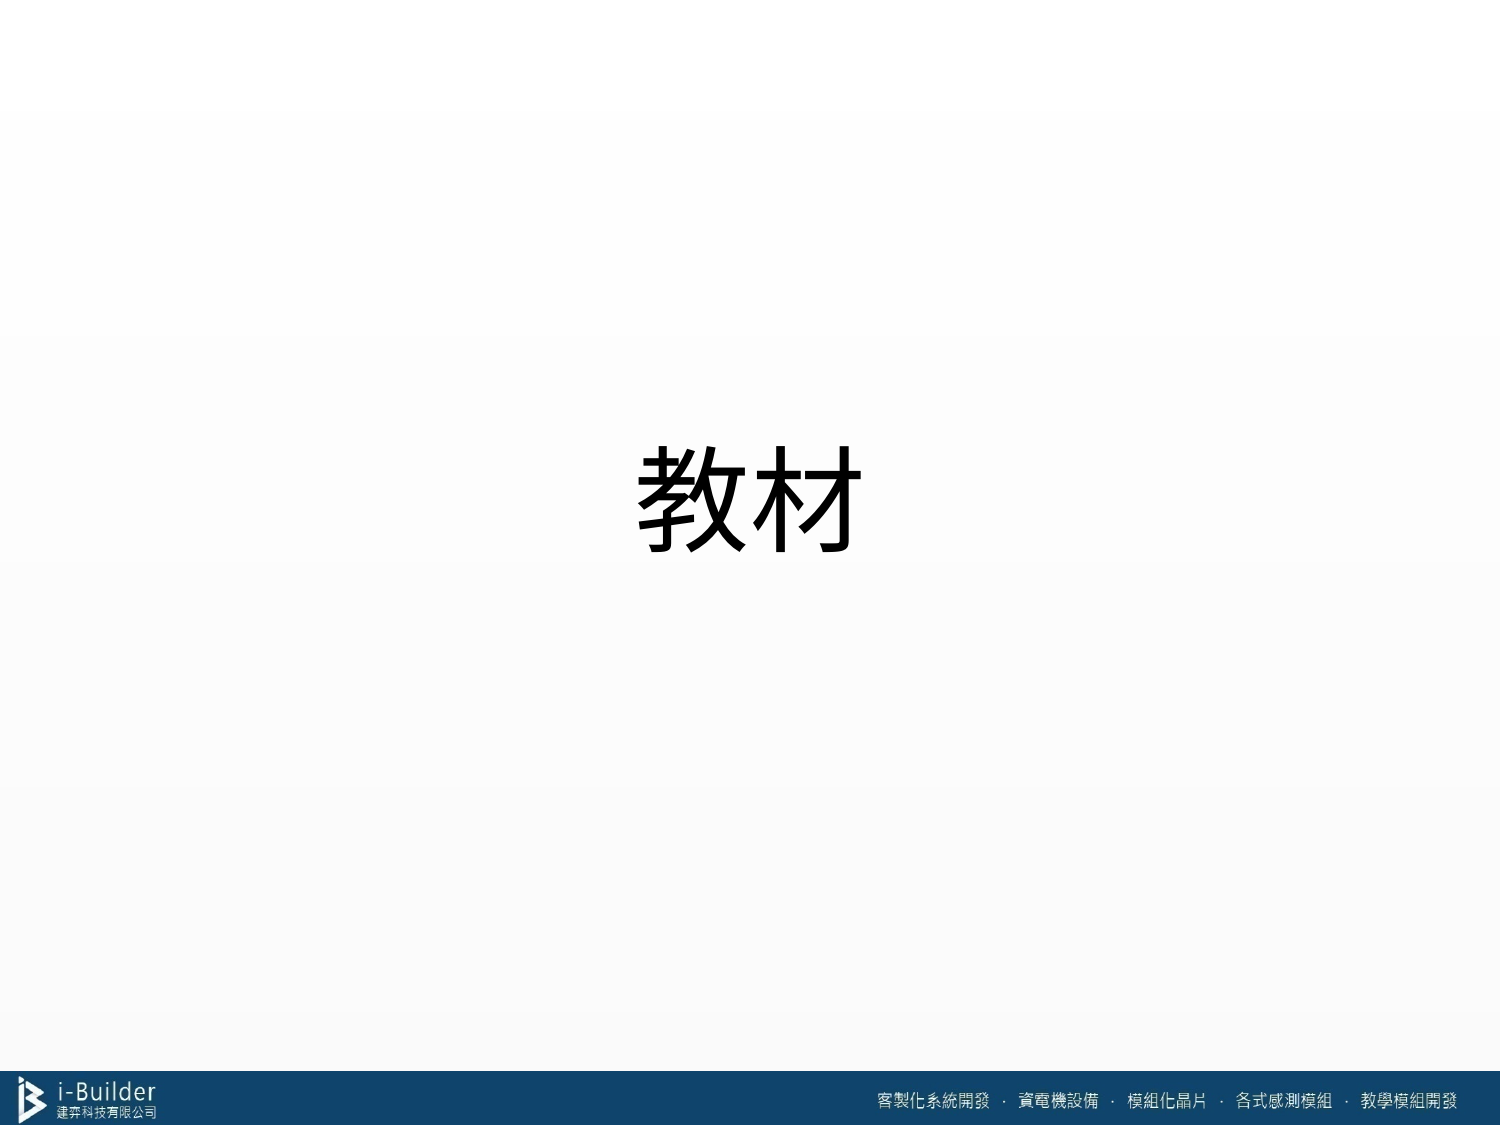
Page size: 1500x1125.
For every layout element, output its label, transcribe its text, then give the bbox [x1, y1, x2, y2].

title 教材 [112, 184, 1388, 576]
picture [0, 1071, 1500, 1125]
